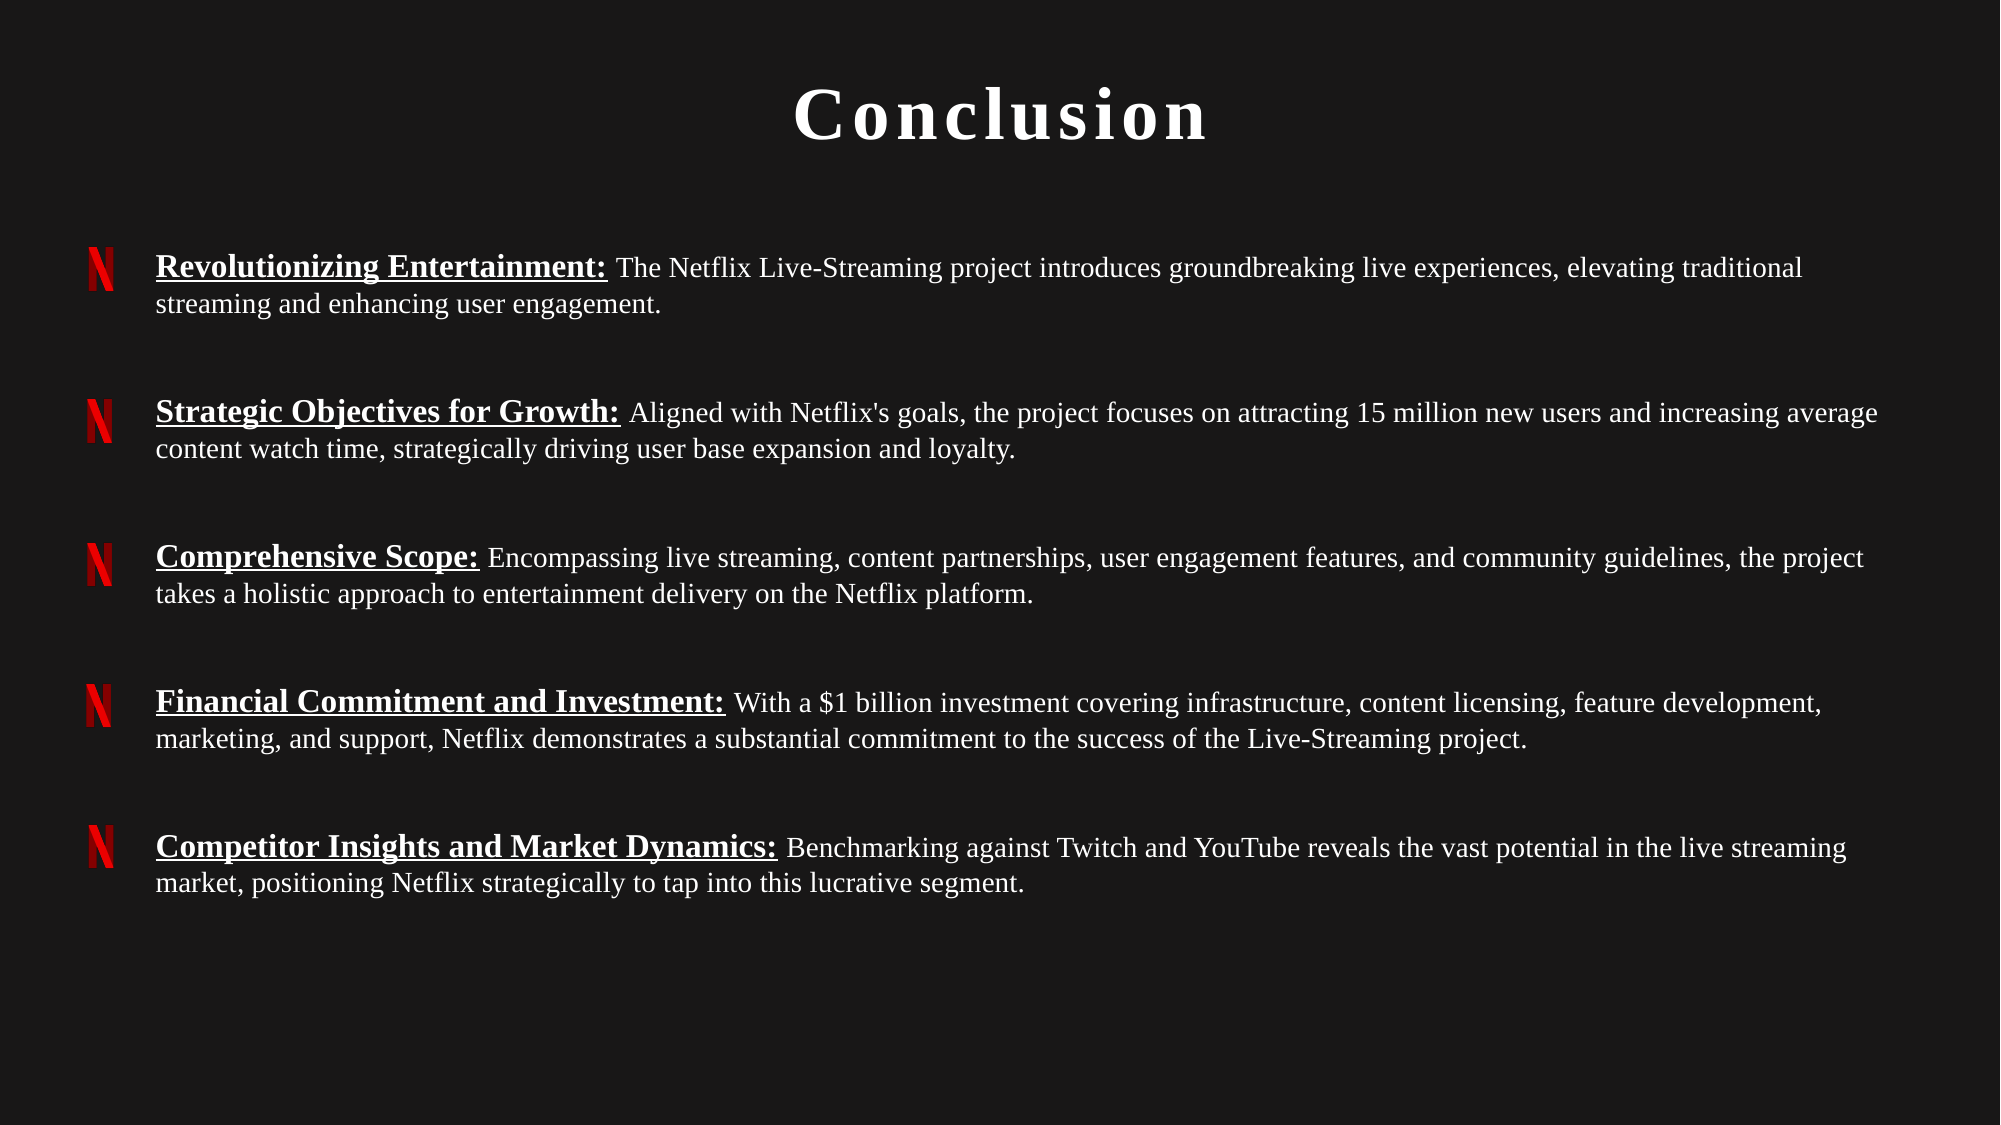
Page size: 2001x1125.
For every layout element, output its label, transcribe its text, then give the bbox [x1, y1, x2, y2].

text_box Conclusion [100, 56, 1899, 162]
text_box Revolutionizing Entertainment: The Netflix Live-Streaming project introduces groundbreaking live experiences, elevating traditional streaming and enhancing user engagement. Strategic Objectives for Growth: Aligned with Netflix's goals, the project focuses on attracting 15 million new users and increasing average content watch time, strategically driving user base expansion and loyalty. Comprehensive Scope: Encompassing live streaming, content partnerships, user engagement features, and community guidelines, the project takes a holistic approach to entertainment delivery on the Netflix platform. Financial Commitment and Investment: With a $1 billion investment covering infrastructure, content licensing, feature development, marketing, and support, Netflix demonstrates a substantial commitment to the success of the Live-Streaming project. Competitor Insights and Market Dynamics: Benchmarking against Twitch and YouTube reveals the vast potential in the live streaming market, positioning Netflix strategically to tap into this lucrative segment. [140, 237, 1900, 941]
picture [76, 244, 126, 294]
picture [74, 681, 123, 730]
picture [76, 822, 126, 871]
picture [75, 540, 124, 589]
picture [75, 396, 124, 446]
